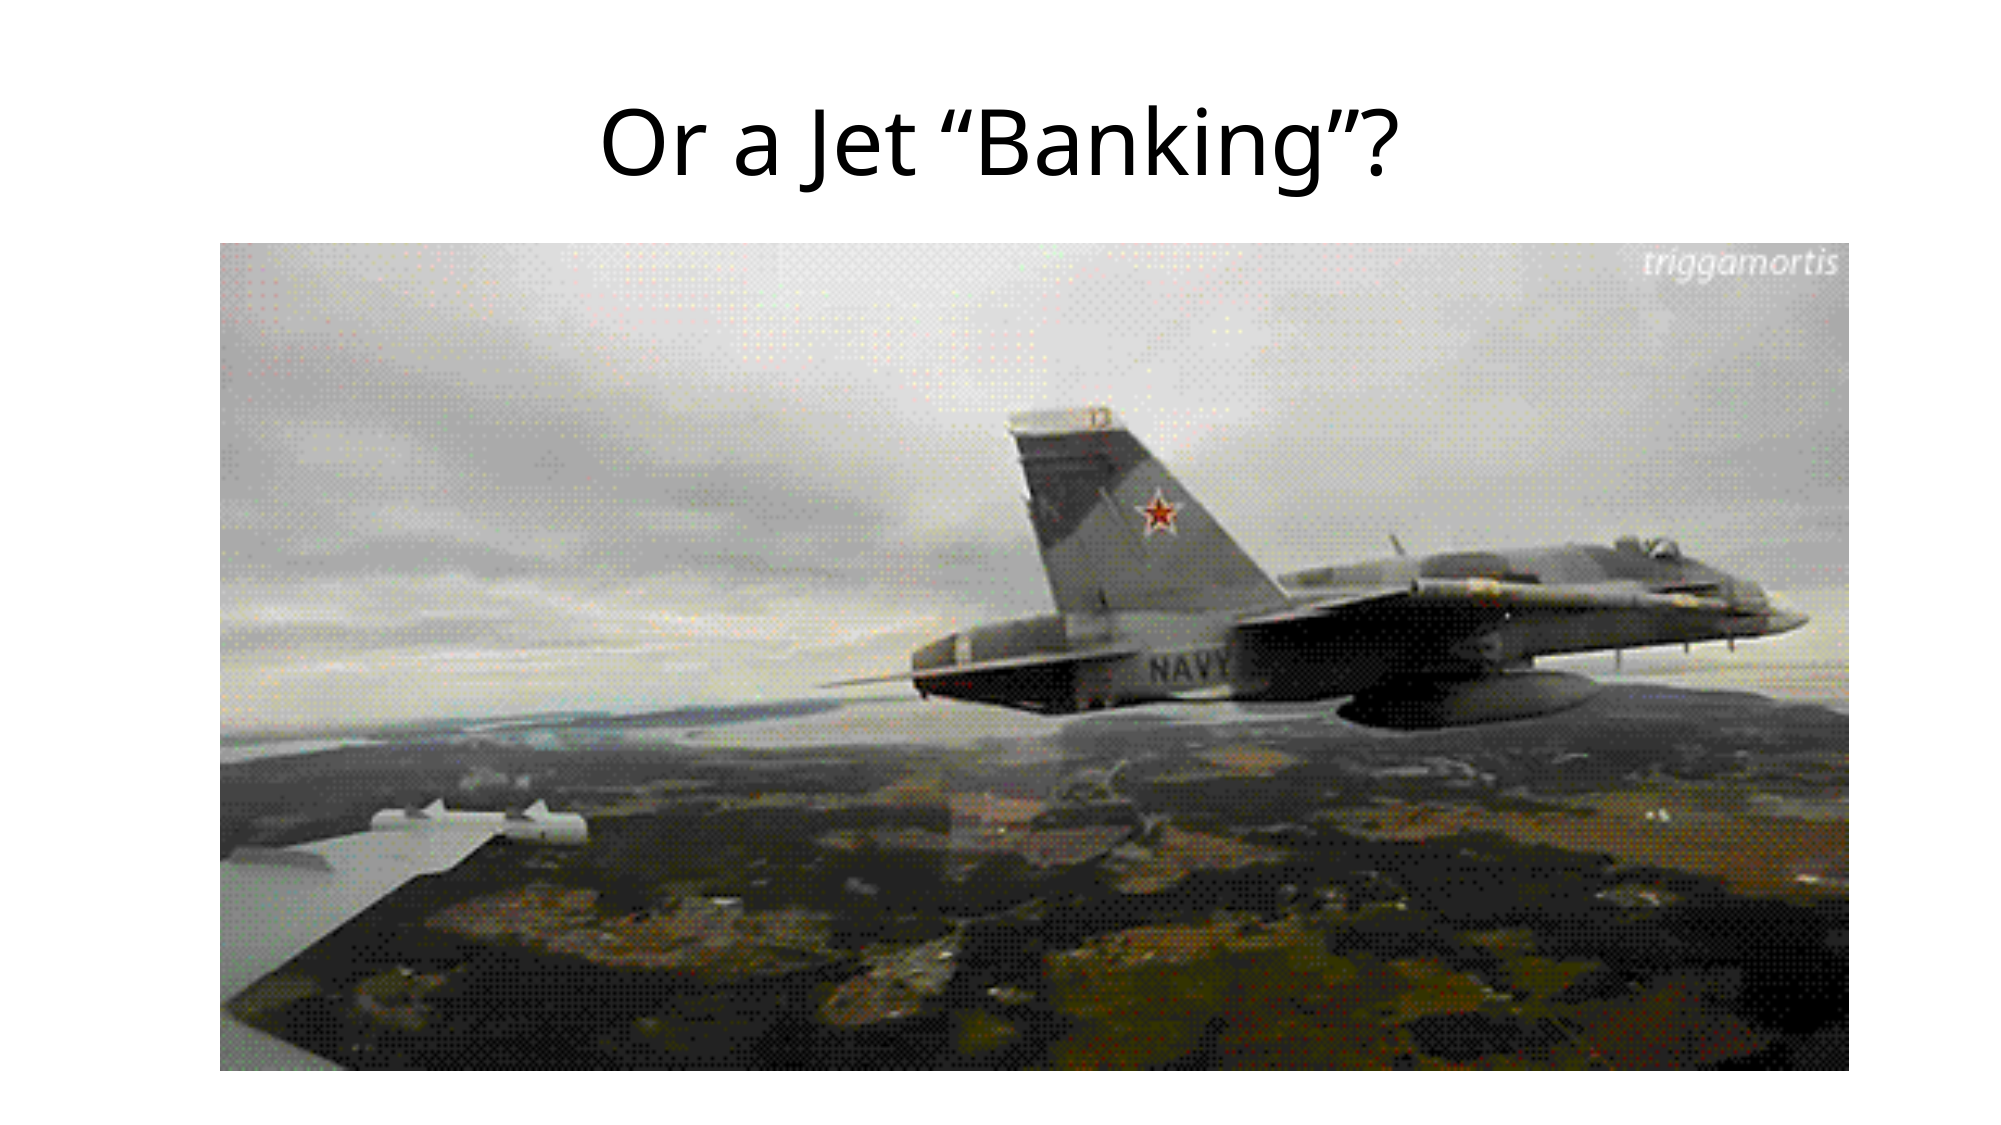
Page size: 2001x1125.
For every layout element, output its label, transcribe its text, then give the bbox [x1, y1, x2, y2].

picture [219, 242, 1849, 1071]
title Or a Jet “Banking”? [99, 45, 1900, 233]
